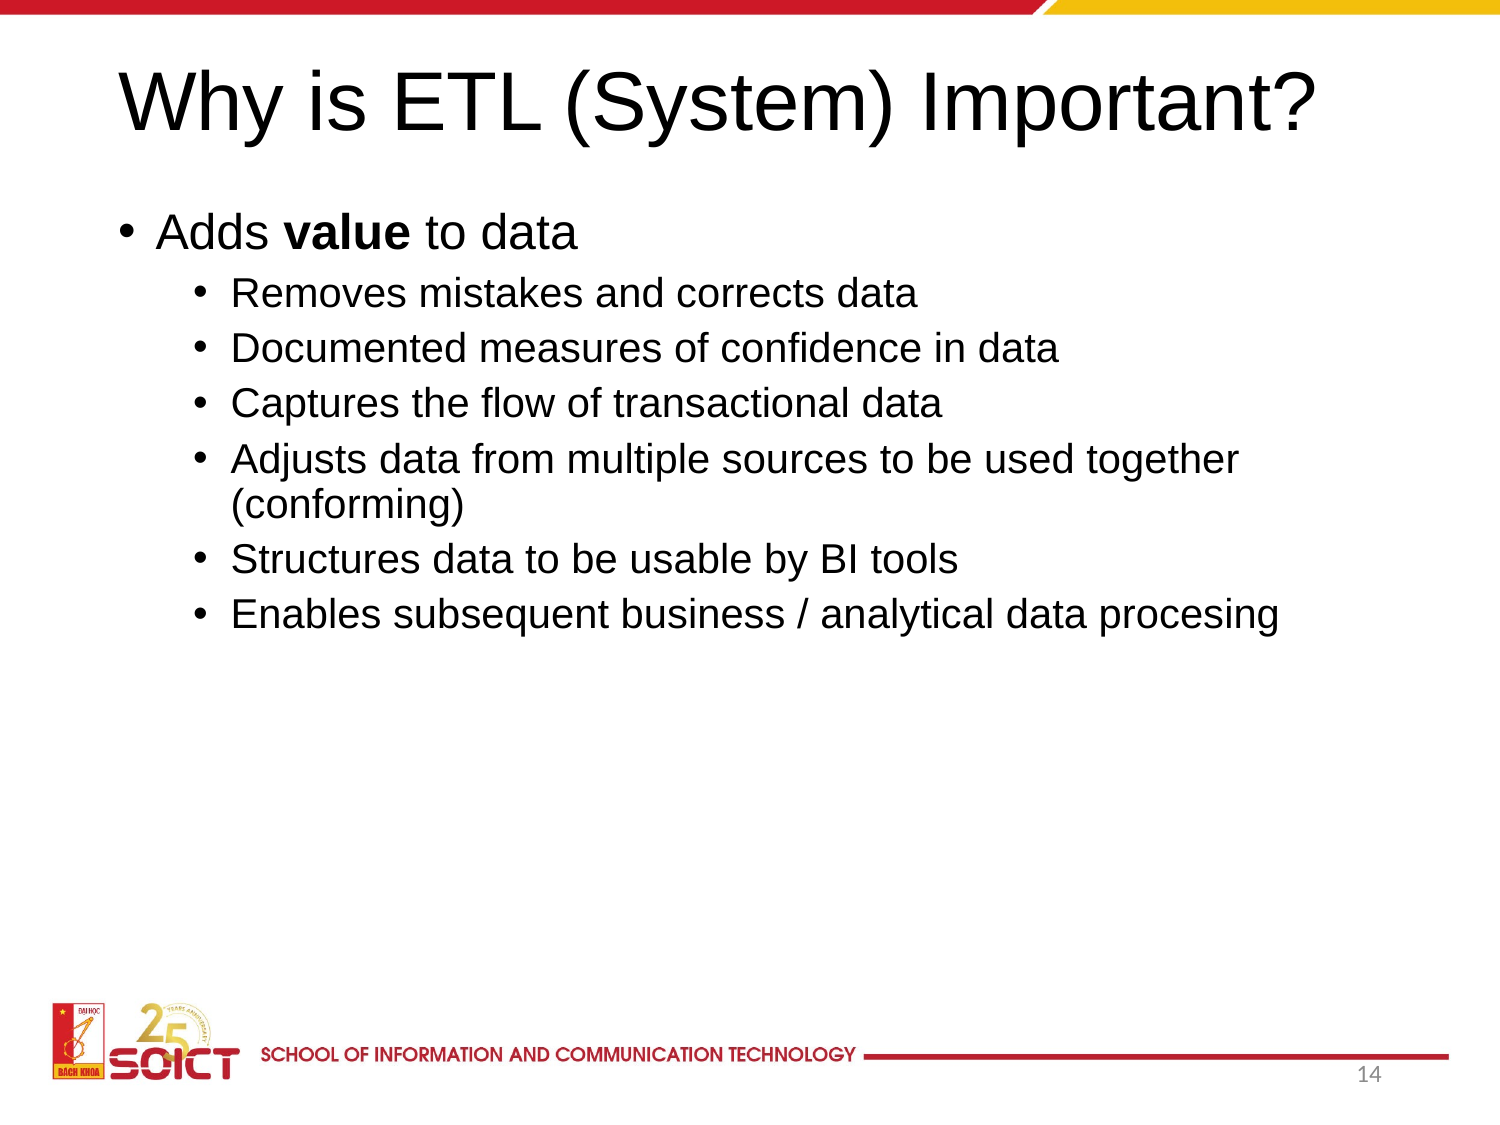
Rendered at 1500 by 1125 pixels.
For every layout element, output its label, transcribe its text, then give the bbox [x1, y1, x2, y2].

slide_number 14 [1059, 1042, 1397, 1103]
list Adds value to data Removes mistakes and corrects data Documented measures of confidence in data Captures the flow of transactional data Adjusts data from multiple sources to be used together (conforming) Structures data to be usable by BI tools Enables subsequent business / analytical data procesing [103, 199, 1397, 1014]
title Why is ETL (System) Important? [103, 29, 1397, 179]
picture [0, 0, 1500, 1125]
